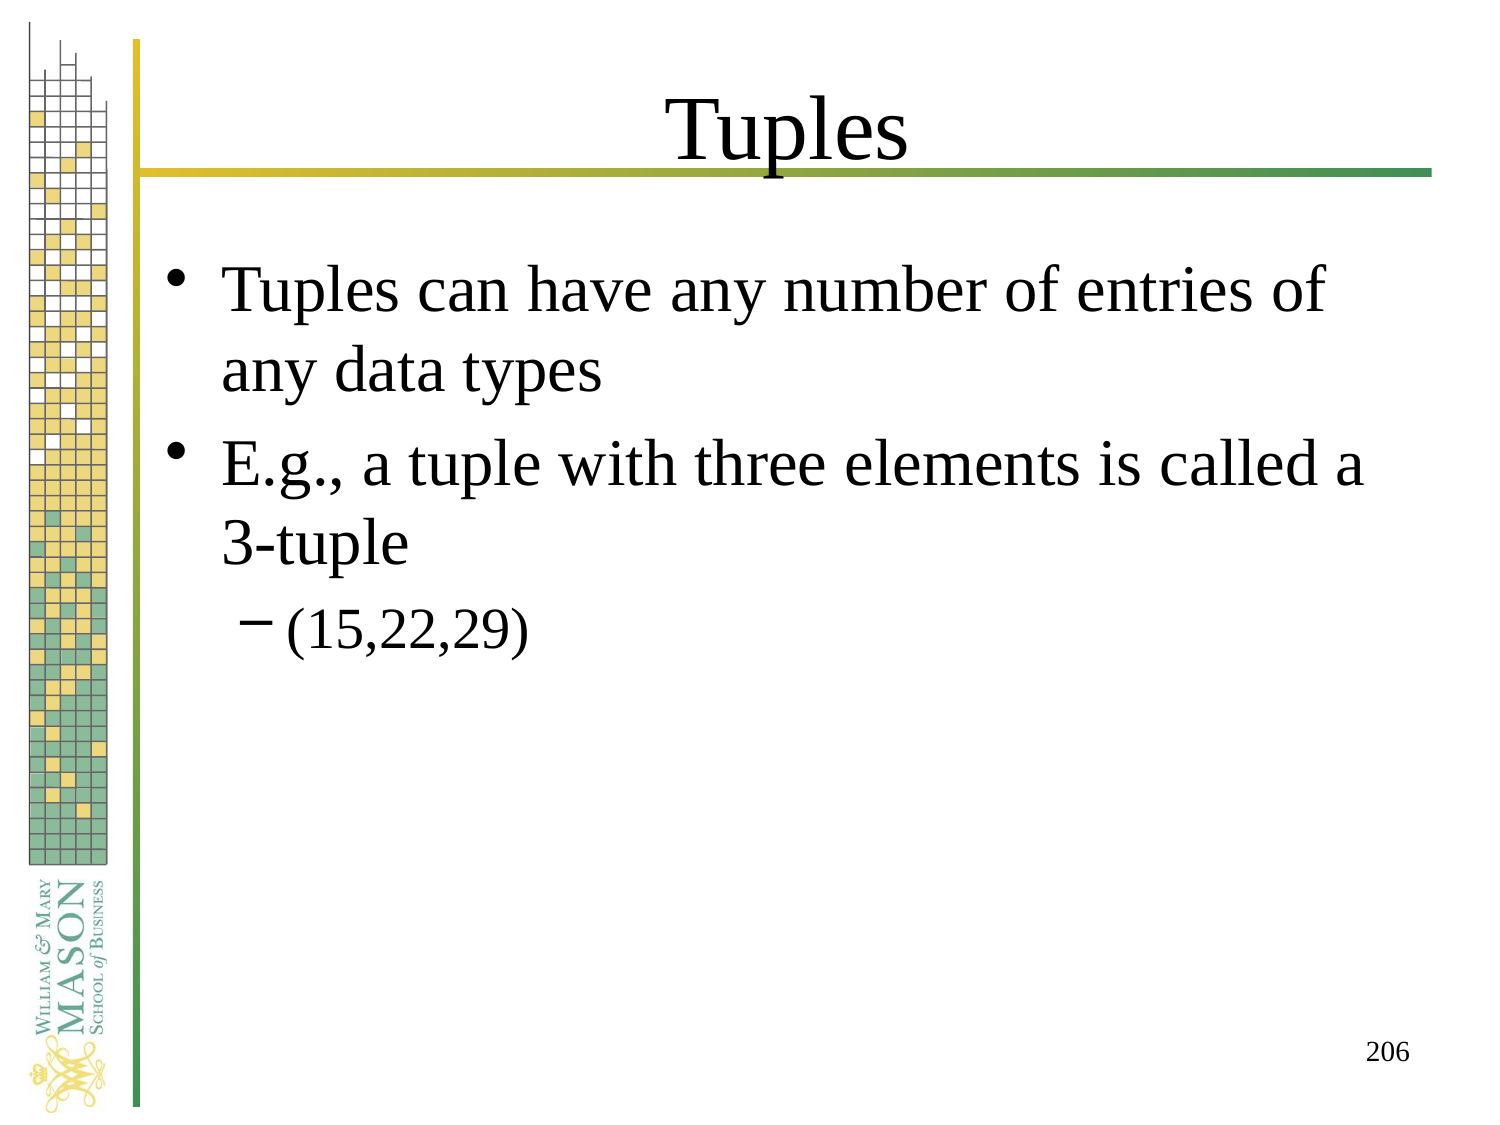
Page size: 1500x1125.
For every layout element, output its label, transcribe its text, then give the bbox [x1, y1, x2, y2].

slide_number 69 [29, 879, 107, 1113]
slide_number 206 [1048, 1024, 1426, 1103]
title Tuples [150, 45, 1425, 200]
list Tuples can have any number of entries of any data types E.g., a tuple with three elements is called a 3-tuple (15,22,29) [150, 237, 1425, 1005]
